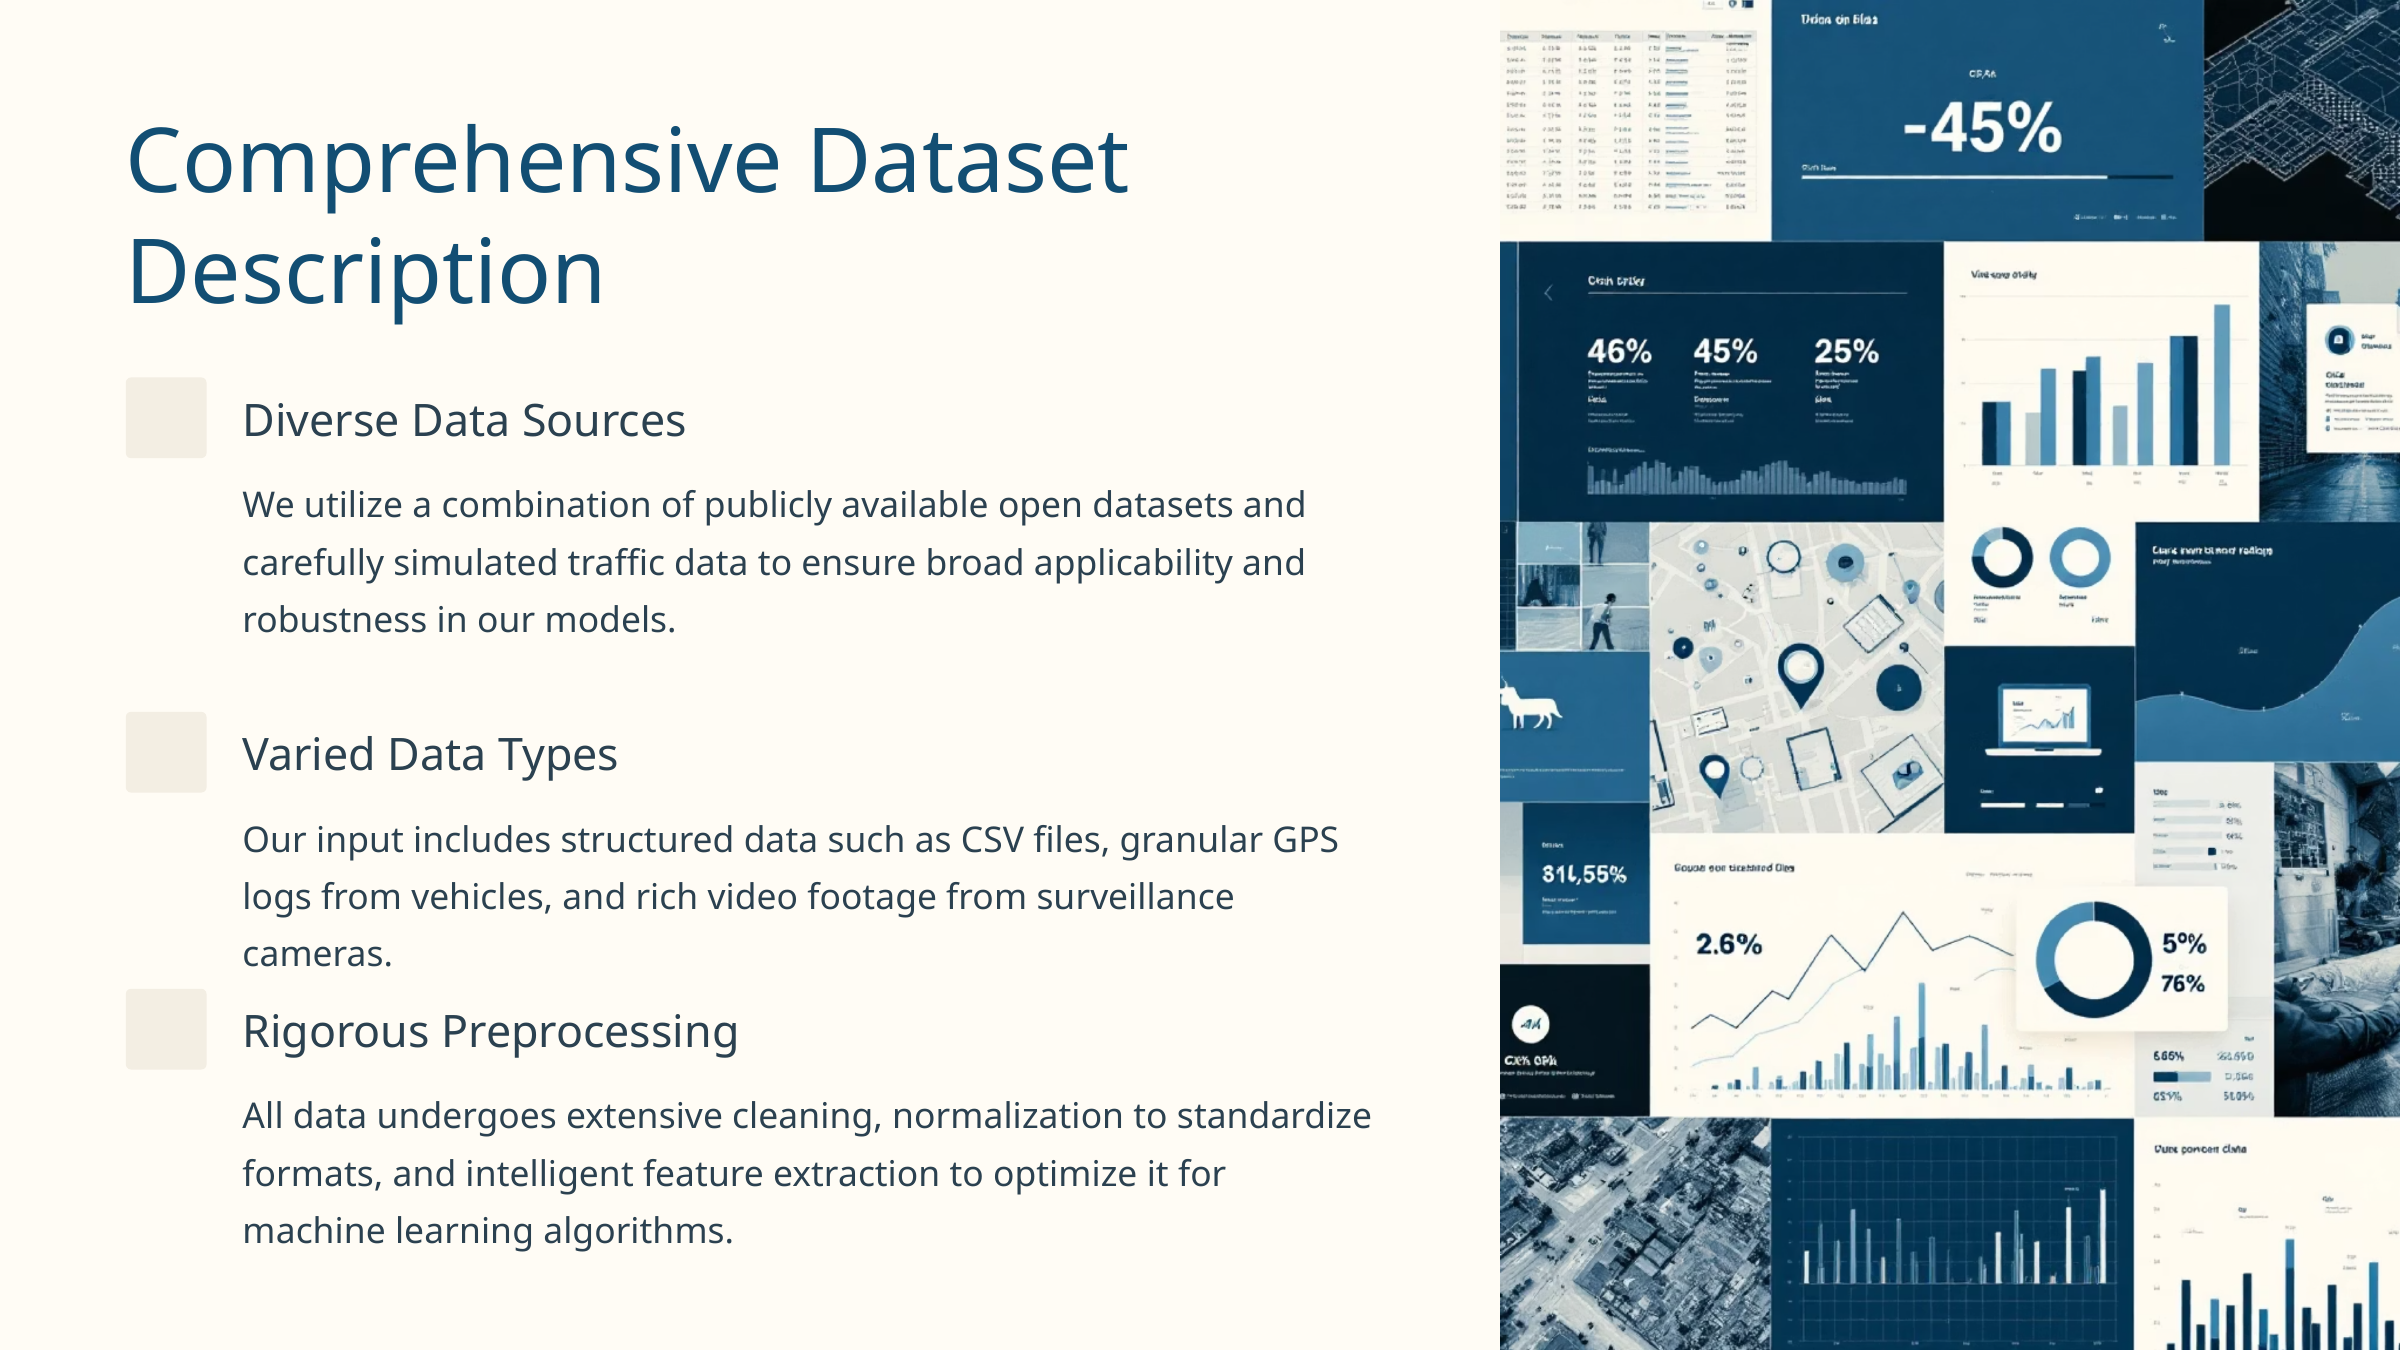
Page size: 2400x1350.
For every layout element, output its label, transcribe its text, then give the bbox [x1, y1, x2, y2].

text_box Our input includes structured data such as CSV files, granular GPS logs from vehicles, and rich video footage from surveillance cameras. [242, 801, 1375, 917]
text_box [125, 711, 207, 793]
text_box All data undergoes extensive cleaning, normalization to standardize formats, and intelligent feature extraction to optimize it for machine learning algorithms. [242, 1078, 1375, 1252]
text_box Varied Data Types [242, 724, 692, 781]
text_box [125, 988, 207, 1070]
text_box We utilize a combination of publicly available open datasets and carefully simulated traffic data to ensure broad applicability and robustness in our models. [242, 467, 1375, 640]
picture [1499, 0, 2400, 1350]
text_box Comprehensive Dataset Description [125, 98, 1375, 324]
text_box [125, 377, 207, 459]
text_box Diverse Data Sources [242, 389, 699, 446]
text_box Rigorous Preprocessing [242, 1001, 750, 1058]
